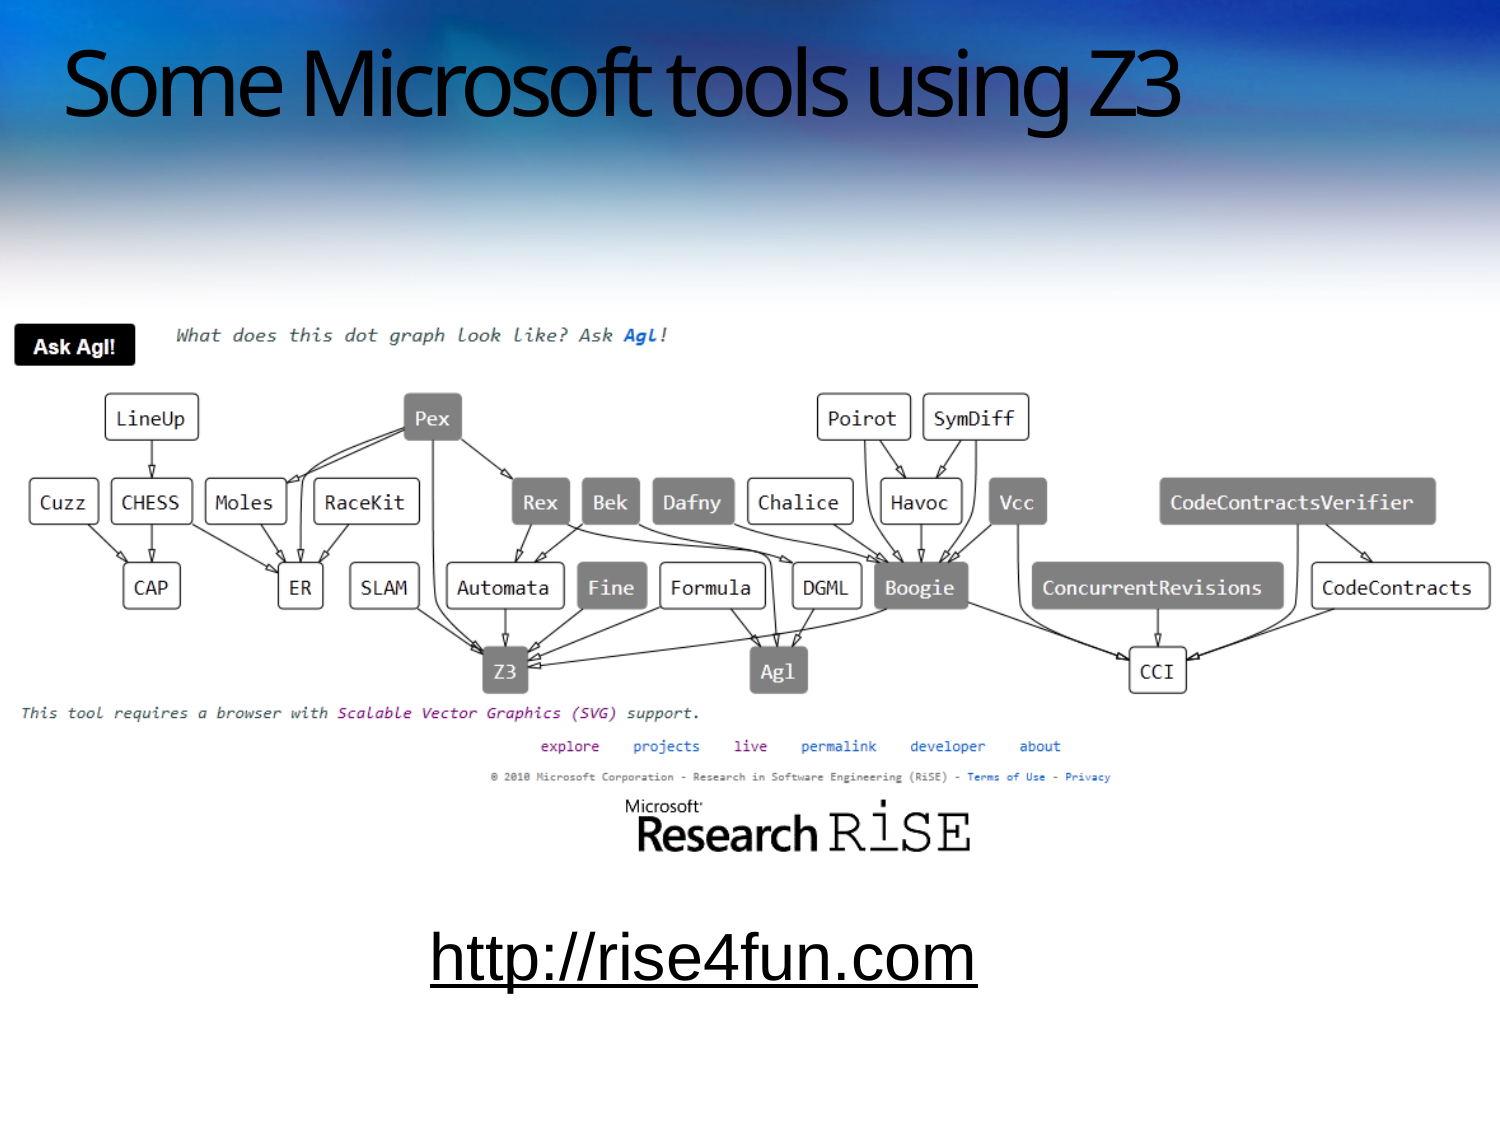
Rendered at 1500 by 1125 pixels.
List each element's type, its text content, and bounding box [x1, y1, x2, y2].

text_box http://rise4fun.com [415, 906, 1030, 1002]
picture [0, 0, 1500, 1125]
title Some Microsoft tools using Z3 [62, 37, 1438, 138]
